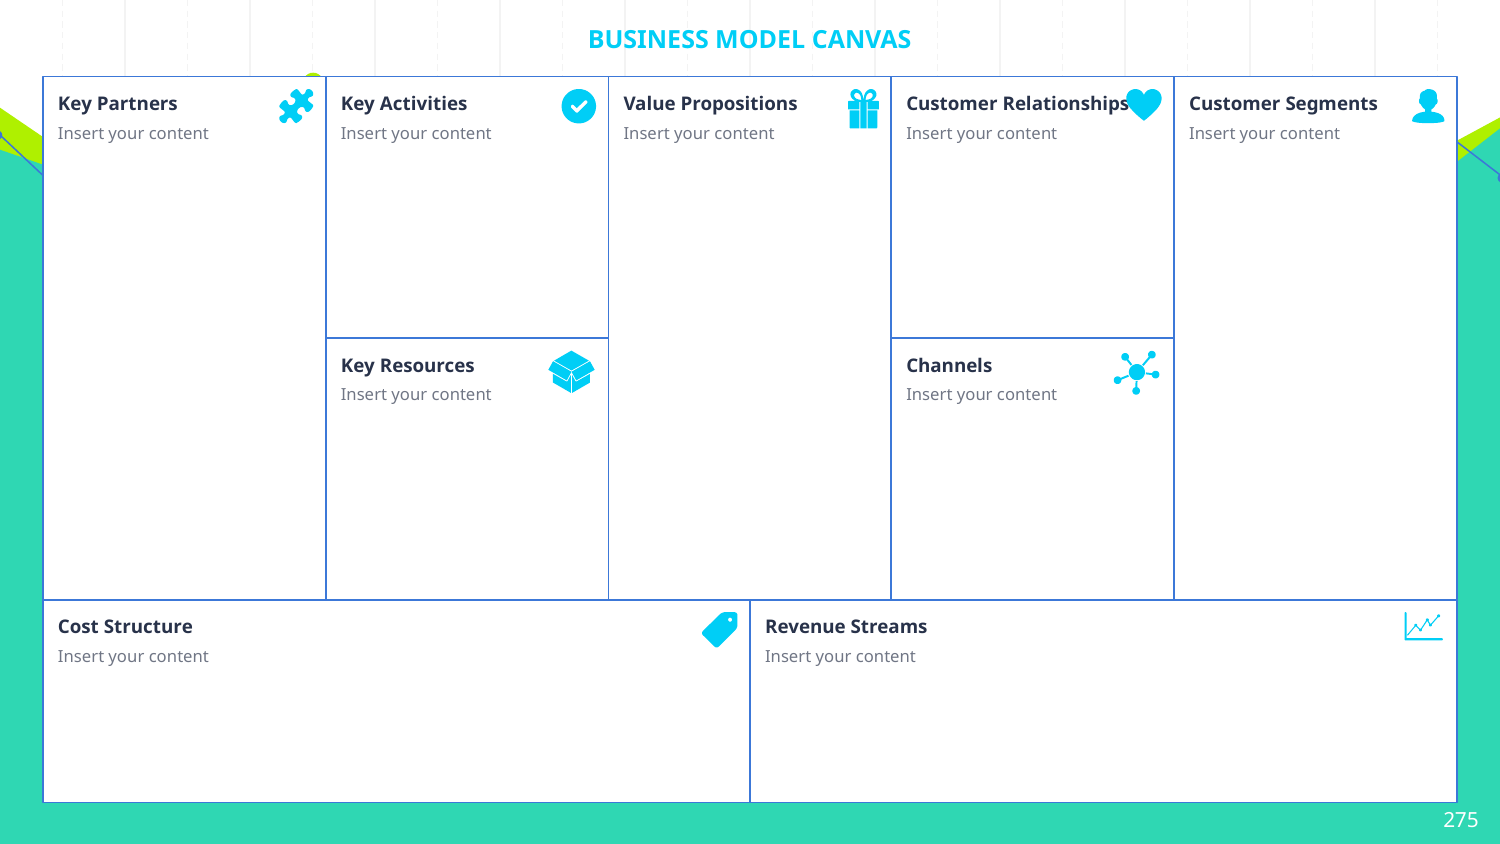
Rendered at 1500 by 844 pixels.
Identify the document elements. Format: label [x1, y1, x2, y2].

title [42, 0, 1457, 76]
slide_number [1403, 791, 1494, 844]
text_box [42, 76, 1457, 803]
